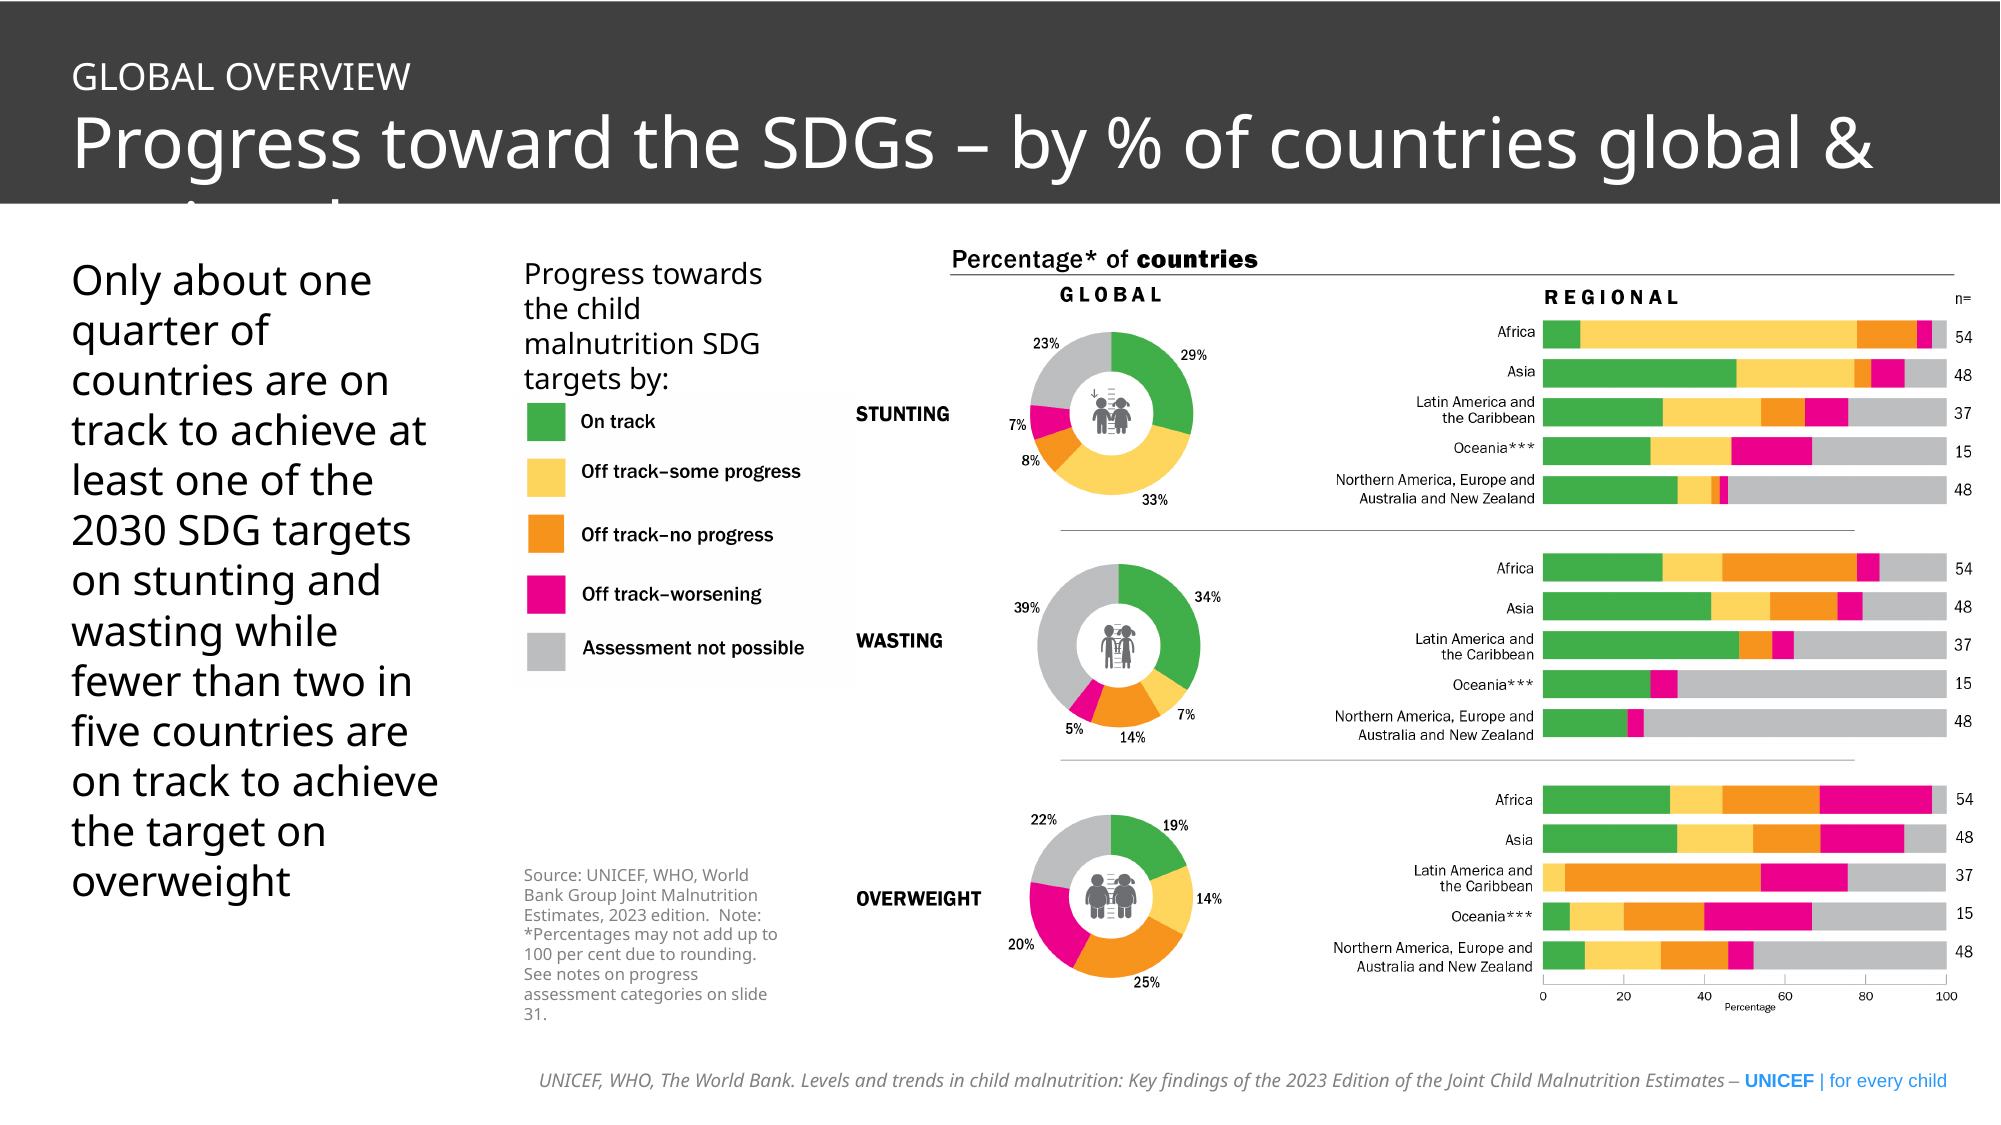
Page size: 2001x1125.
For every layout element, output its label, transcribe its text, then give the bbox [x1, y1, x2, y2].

text_box GLOBAL OVERVIEW Progress toward the SDGs – by % of countries global & regional [56, 45, 1987, 276]
picture [511, 236, 1987, 1018]
text_box Progress towards the child malnutrition SDG targets by: [509, 248, 824, 403]
text_box Only about one quarter of countries are on track to achieve at least one of the 2030 SDG targets on stunting and wasting while fewer than two in five countries are on track to achieve the target on overweight [56, 246, 456, 912]
text_box [0, 0, 2000, 205]
text_box Source: UNICEF, WHO, World Bank Group Joint Malnutrition Estimates, 2023 edition. Note: *Percentages may not add up to 100 per cent due to rounding. See notes on progress assessment categories on slide 31. [509, 857, 795, 1077]
